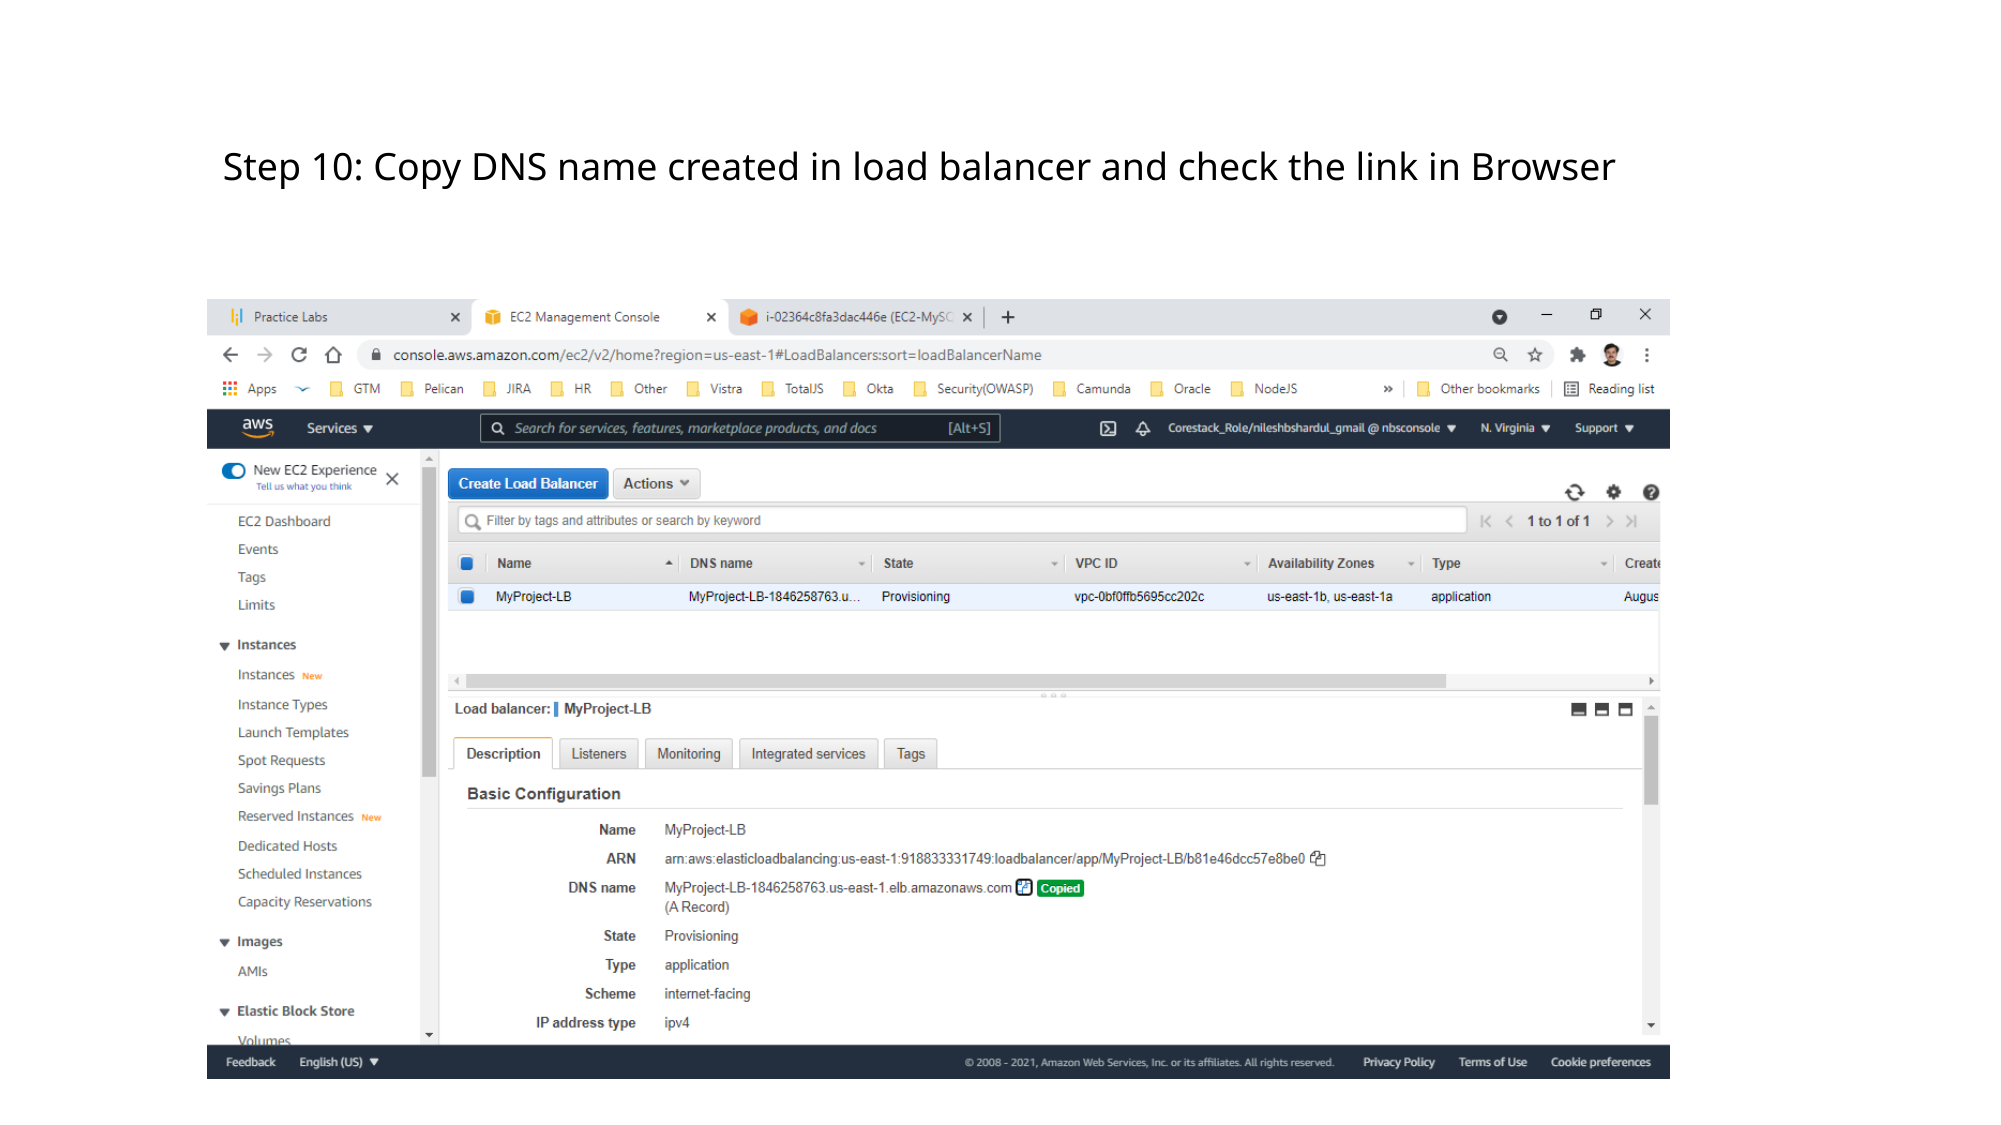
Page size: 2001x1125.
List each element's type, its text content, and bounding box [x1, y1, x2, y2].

title Step 10: Copy DNS name created in load balancer and check the link in Browser [207, 59, 1863, 278]
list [207, 299, 1670, 1079]
